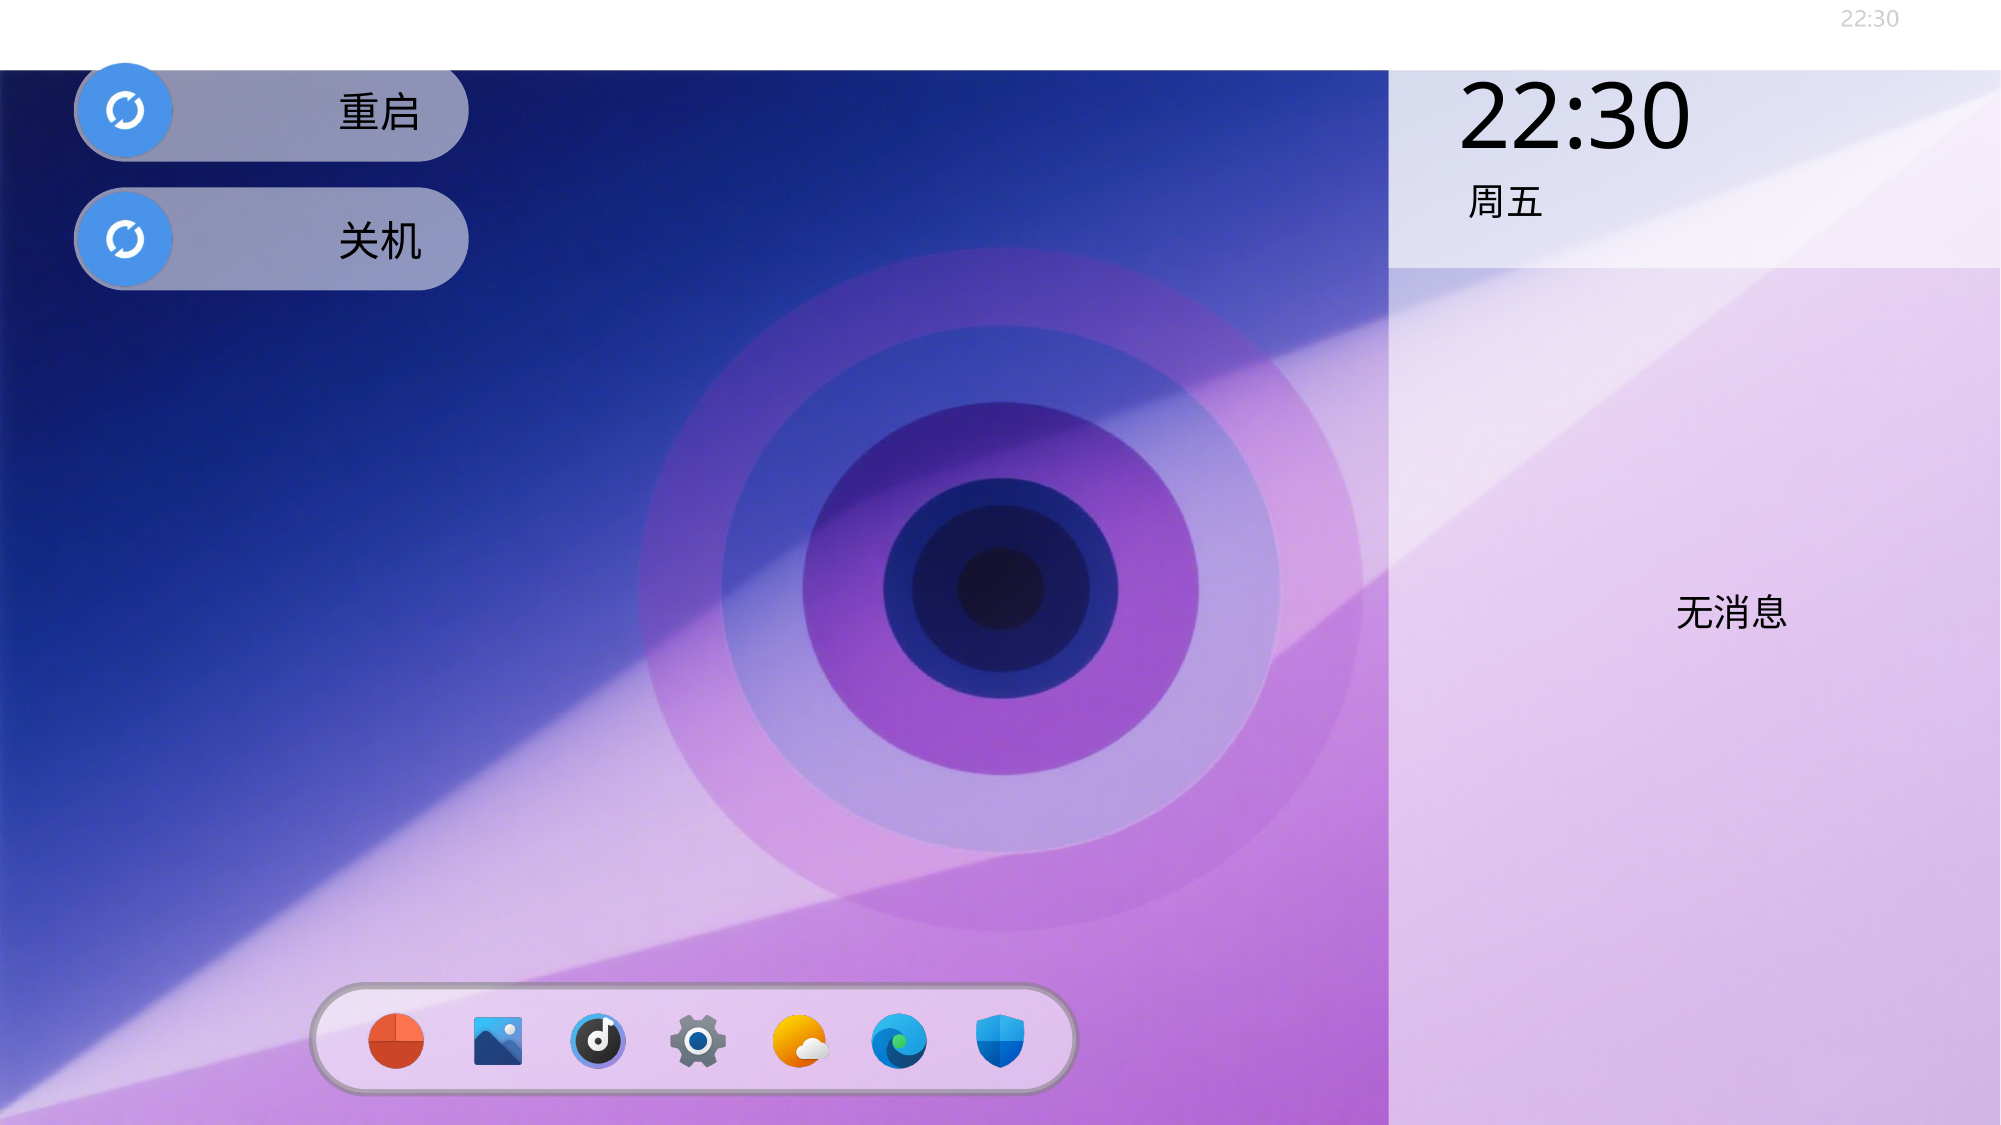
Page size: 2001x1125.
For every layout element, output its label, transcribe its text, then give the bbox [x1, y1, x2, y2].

text_box 无消息 [1388, 269, 2000, 1125]
picture [0, 0, 1388, 1125]
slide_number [1443, 64, 1820, 160]
text_box [1388, 0, 2000, 269]
text_box 重启 [324, 78, 461, 143]
text_box [311, 984, 1078, 1094]
text_box [117, 186, 459, 292]
text_box 关机 [324, 206, 461, 272]
text_box [117, 57, 459, 163]
text_box [461, 81, 470, 140]
text_box 周五 [1453, 170, 1570, 231]
text_box [461, 209, 470, 268]
